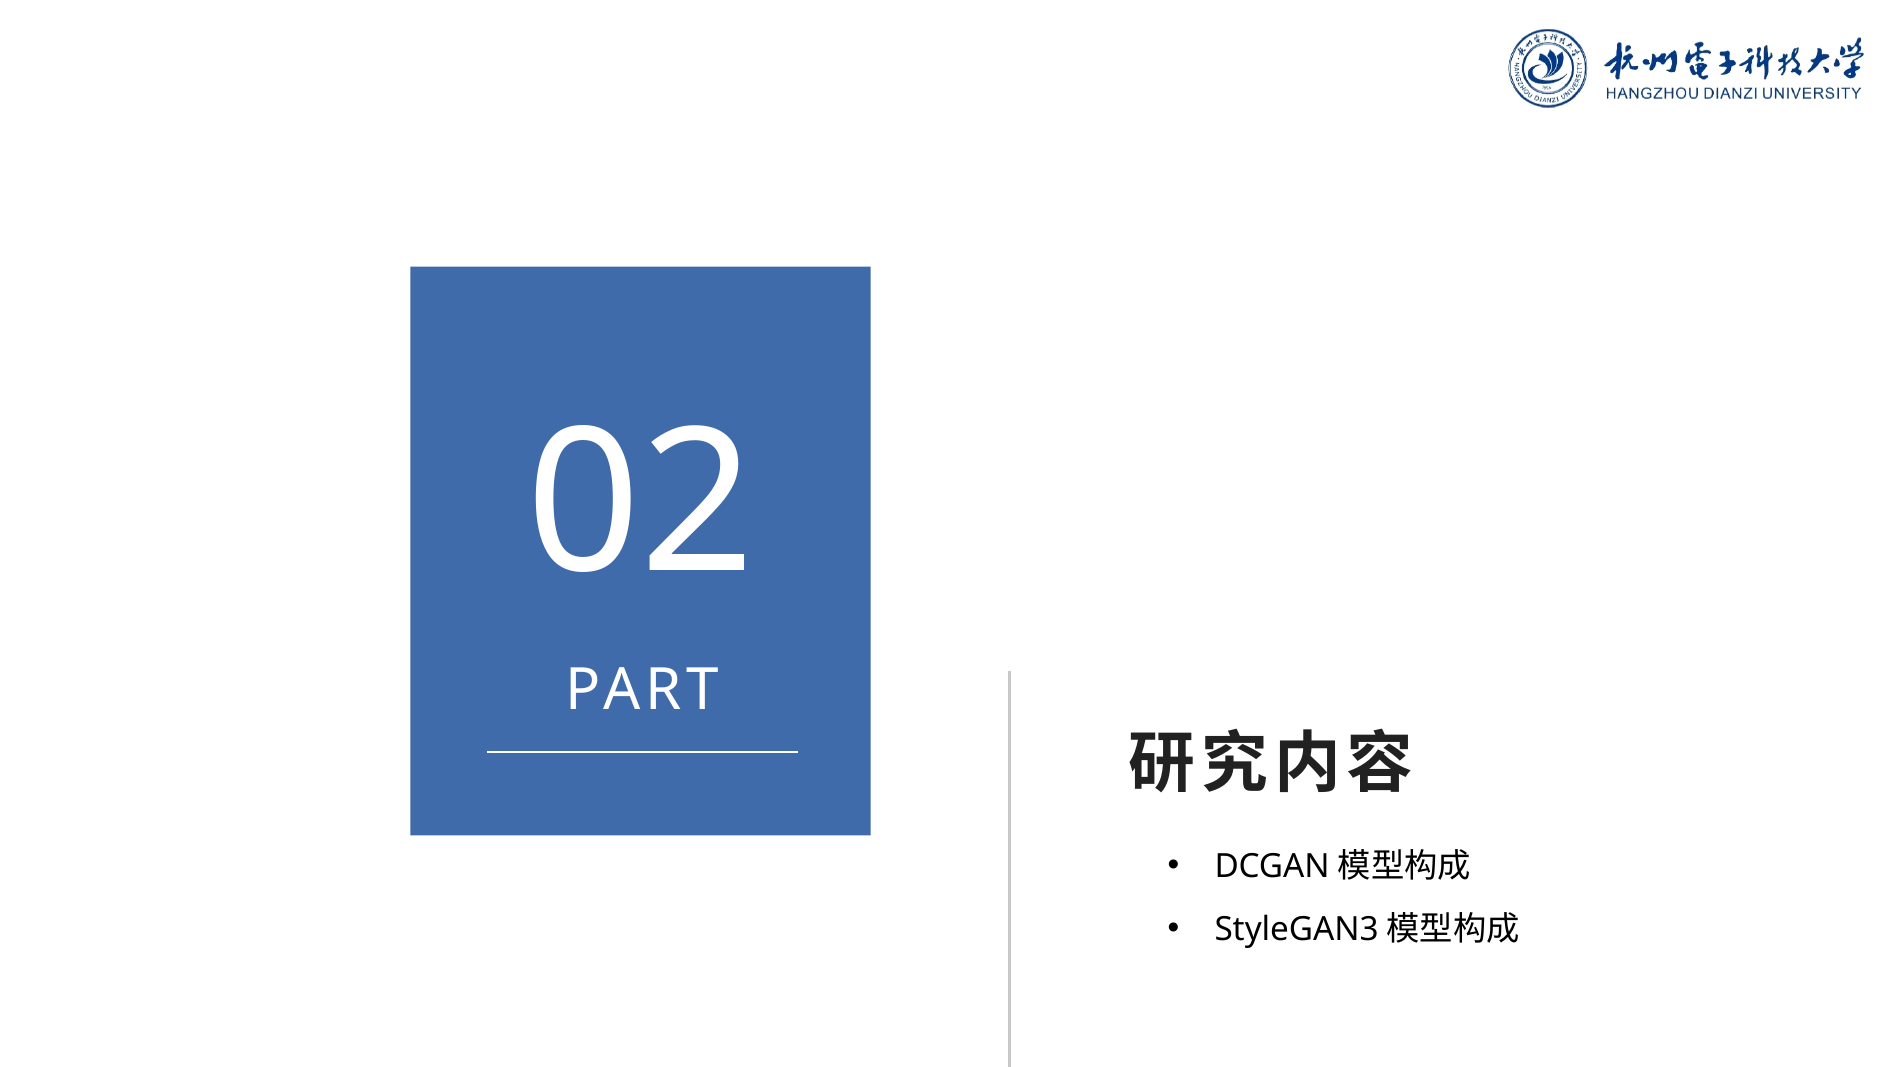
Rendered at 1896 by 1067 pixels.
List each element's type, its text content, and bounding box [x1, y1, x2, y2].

picture [1472, 20, 1896, 115]
text_box 研究内容 [1122, 707, 1700, 802]
text_box [410, 723, 871, 836]
text_box [410, 266, 871, 639]
text_box 02 [432, 337, 850, 613]
text_box StyleGAN3模型构成 [1162, 900, 1638, 950]
text_box DCGAN模型构成 [1162, 836, 1600, 887]
text_box PART [352, 639, 934, 723]
